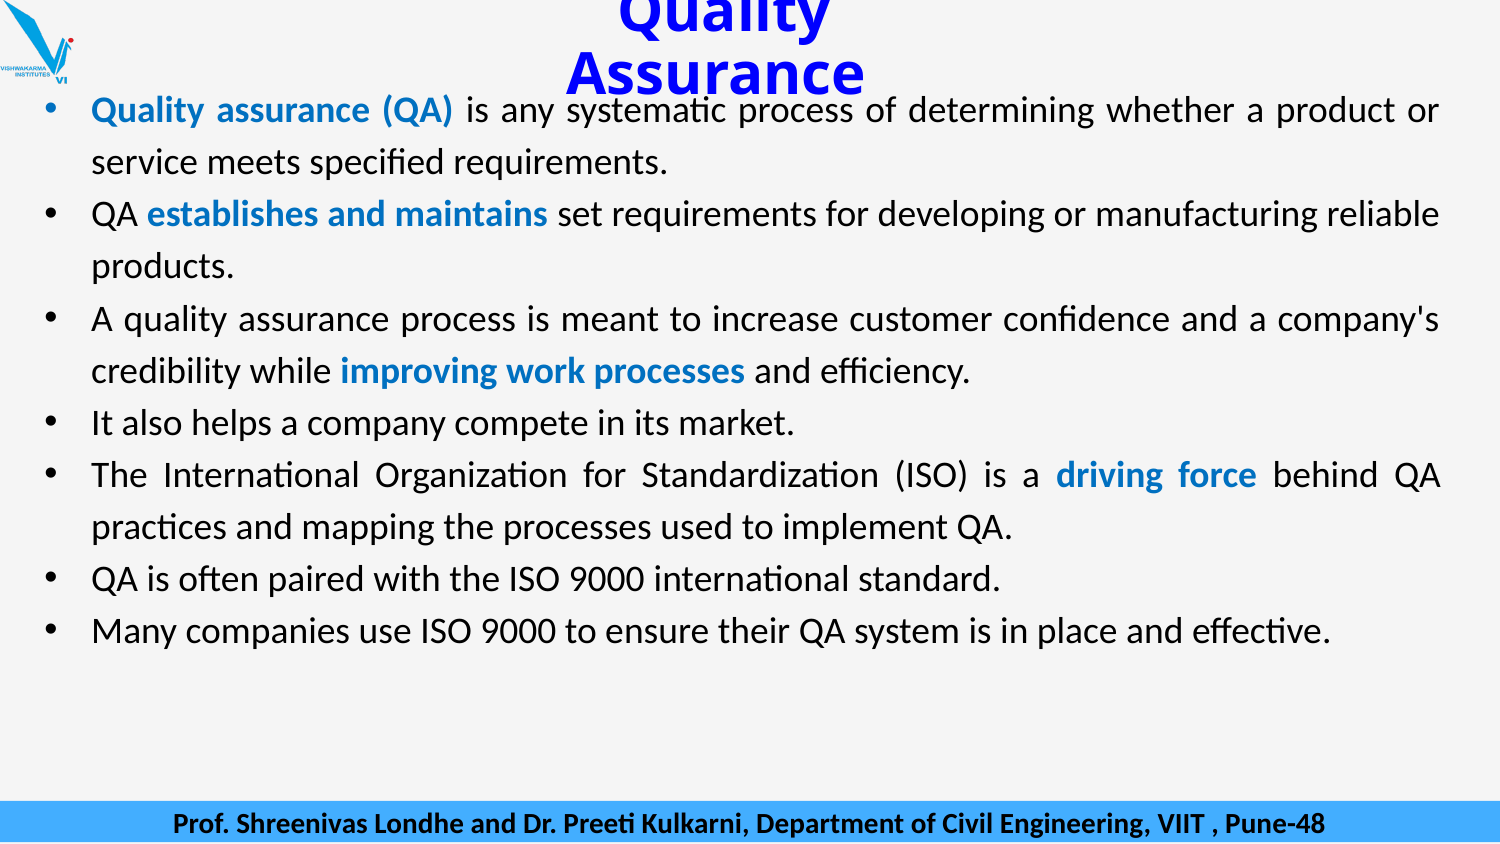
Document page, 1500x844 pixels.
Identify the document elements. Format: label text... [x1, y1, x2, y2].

title Quality Assurance [497, 1, 951, 70]
picture [0, 0, 78, 88]
text_box Quality assurance (QA) is any systematic process of determining whether a product or service meets specified requirements. QA establishes and maintains set requirements for developing or manufacturing reliable products. A quality assurance process is meant to increase customer confidence and a company's credibility while improving work processes and efficiency. It also helps a company compete in its market. The International Organization for Standardization (ISO) is a driving force behind QA practices and mapping the processes used to implement QA. QA is often paired with the ISO 9000 international standard. Many companies use ISO 9000 to ensure their QA system is in place and effective. [29, 70, 1456, 659]
text_box Prof. Shreenivas Londhe and Dr. Preeti Kulkarni, Department of Civil Engineering, VIIT , Pune-48 [0, 800, 1500, 843]
